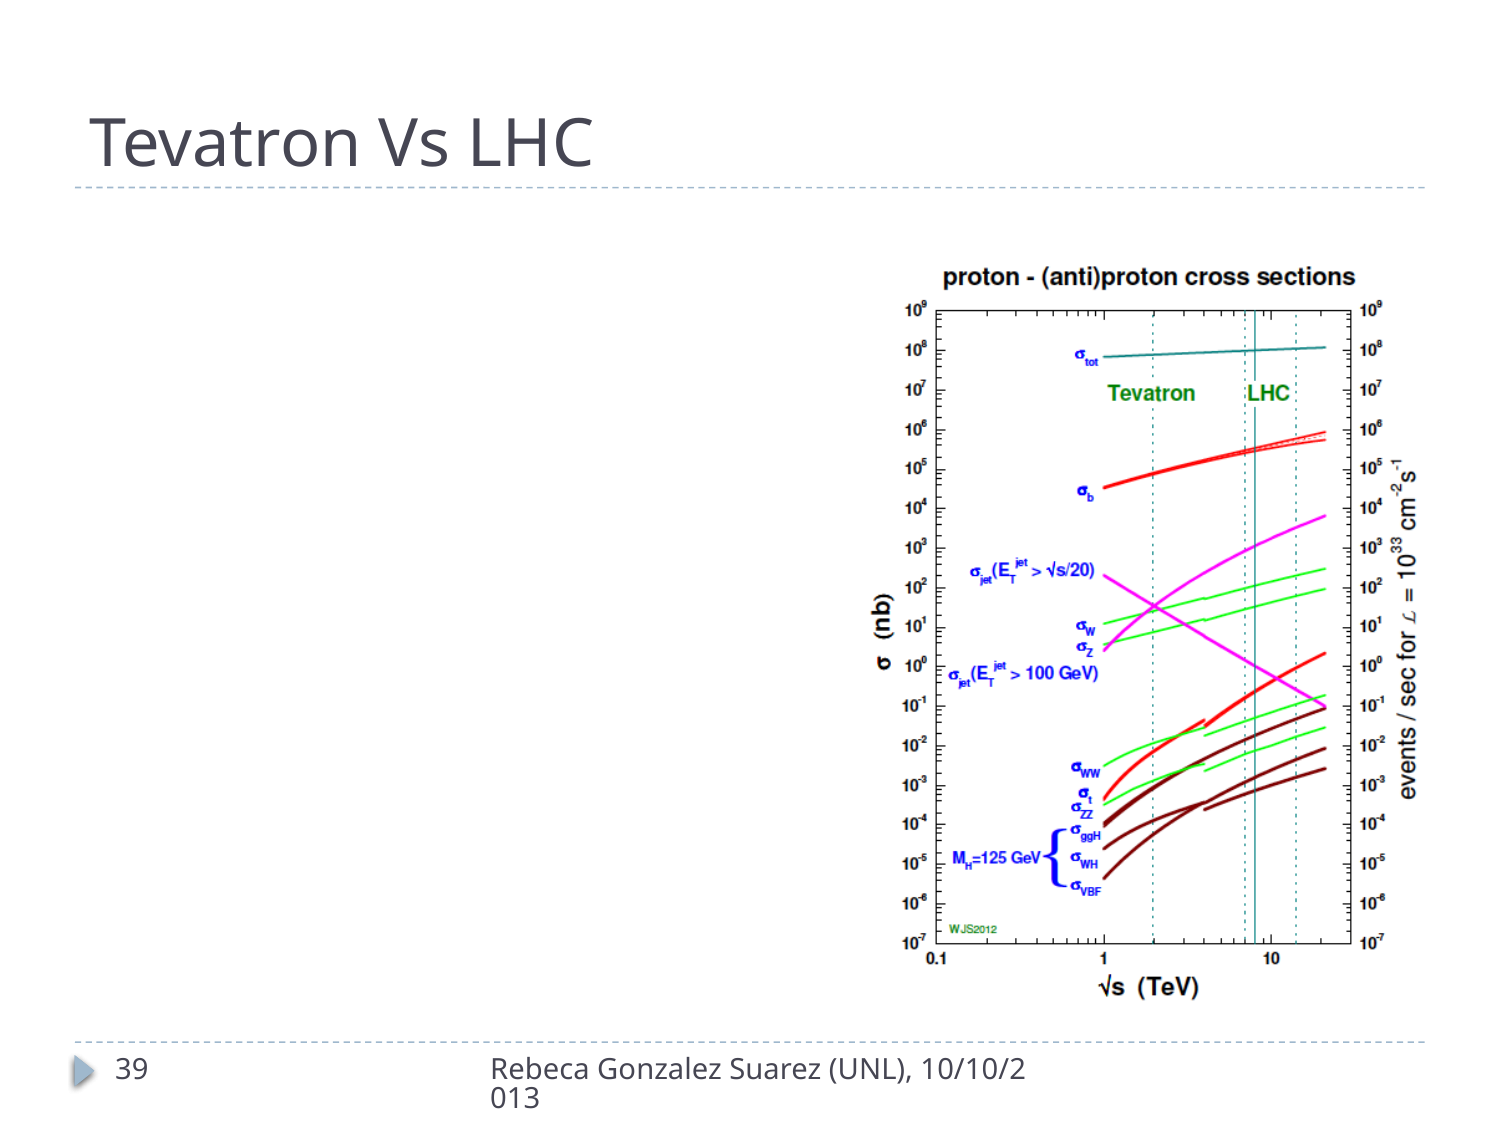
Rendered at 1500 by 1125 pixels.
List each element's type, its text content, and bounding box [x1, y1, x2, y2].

picture [856, 222, 1426, 1012]
slide_number 39 [100, 1042, 426, 1103]
footer Rebeca Gonzalez Suarez (UNL), 10/10/2013 [475, 1042, 1051, 1103]
title Tevatron Vs LHC [75, 37, 1425, 188]
